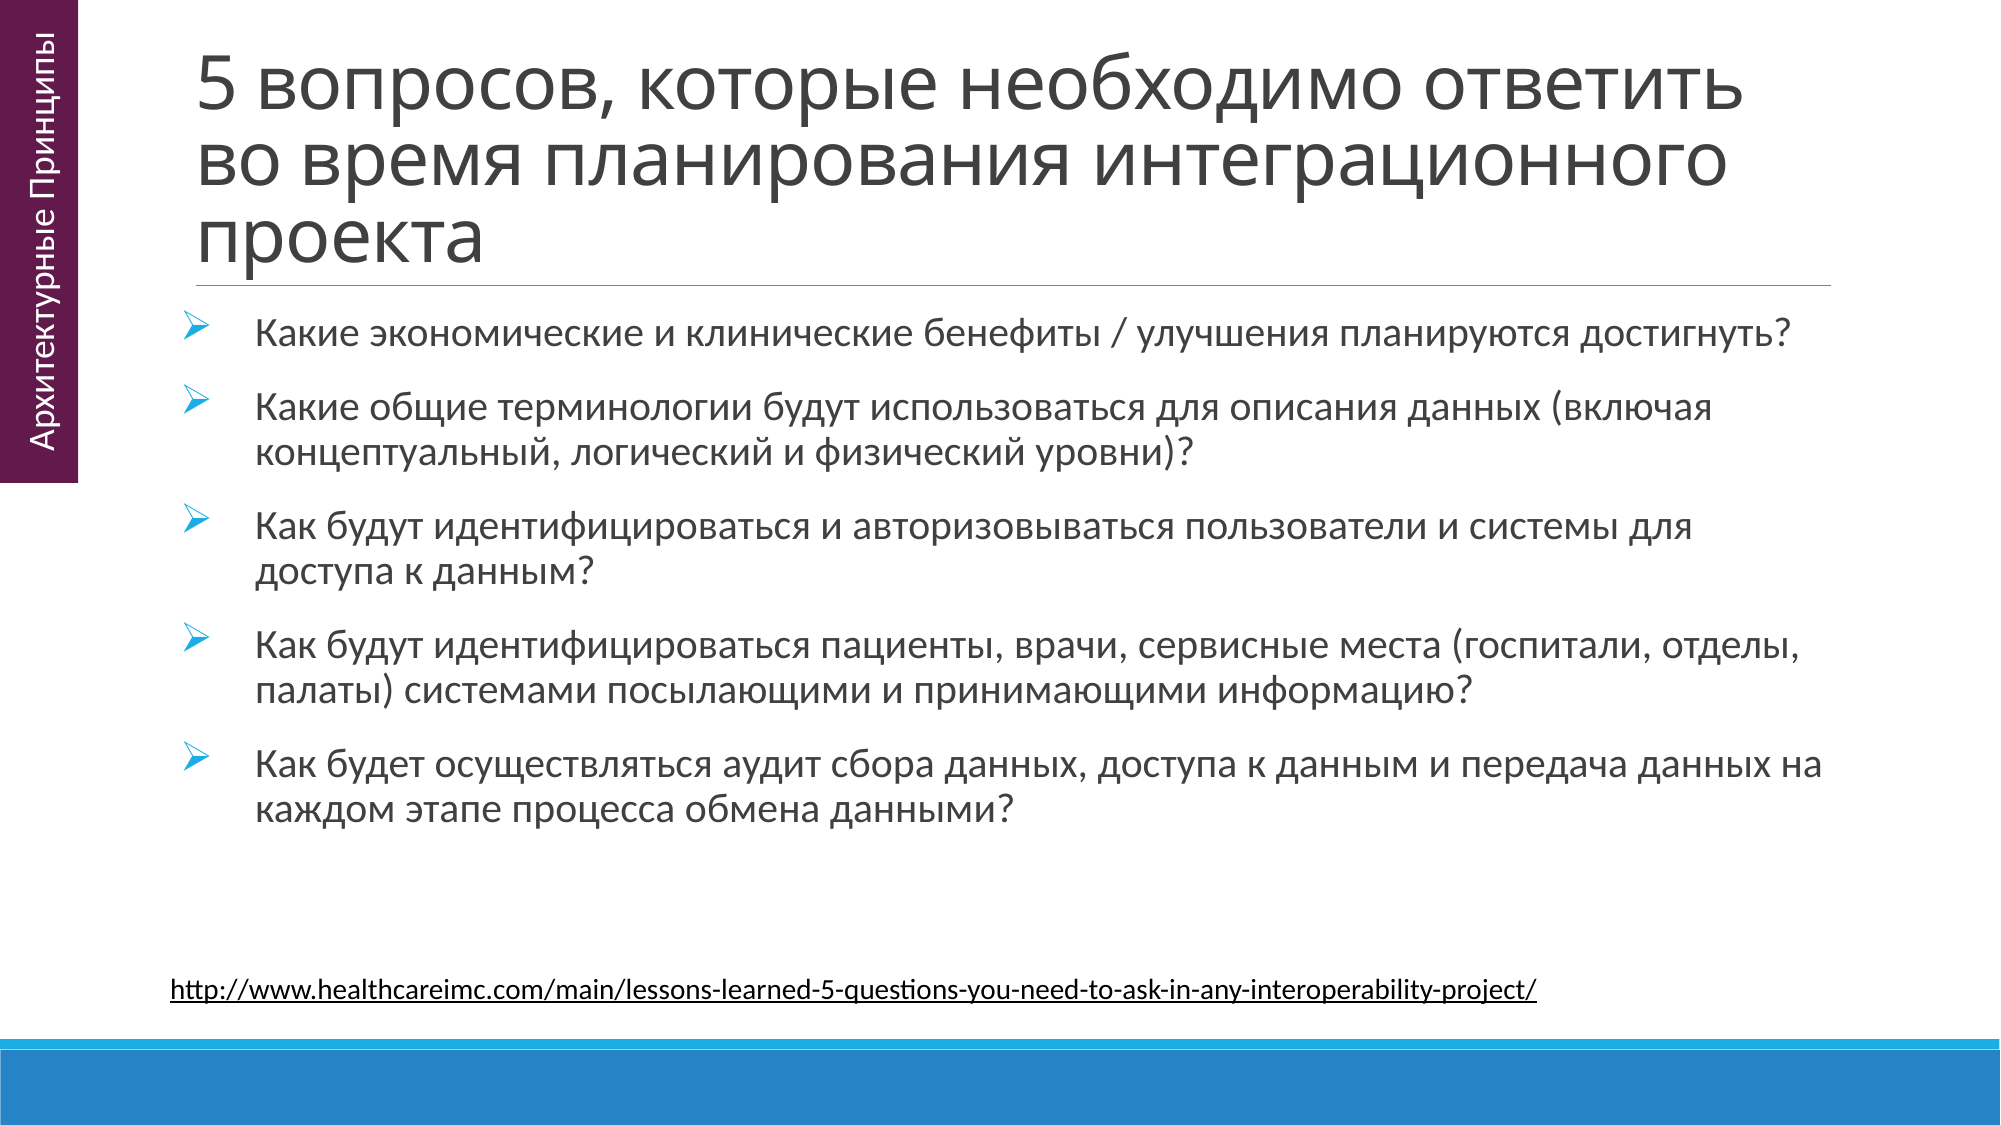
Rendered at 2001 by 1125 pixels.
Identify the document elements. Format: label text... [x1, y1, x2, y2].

text_box http://www.healthcareimc.com/main/lessons-learned-5-questions-you-need-to-ask-in-any-interoperability-project/ [155, 962, 1957, 1013]
text_box Архитектурные Принципы [0, 0, 79, 484]
list Какие экономические и клинические бенефиты / улучшения планируются достигнуть? Какие общие терминологии будут использоваться для описания данных (включая концептуальный, логический и физический уровни)? Как будут идентифицироваться и авторизовываться пользователи и системы для доступа к данным? Как будут идентифицироваться пациенты, врачи, сервисные места (госпитали, отделы, палаты) системами посылающими и принимающими информацию? Как будет осуществляться аудит сбора данных, доступа к данным и передача данных на каждом этапе процесса обмена данными? [180, 302, 1830, 962]
title 5 вопросов, которые необходимо ответить во время планирования интеграционного проекта [180, 47, 1830, 285]
